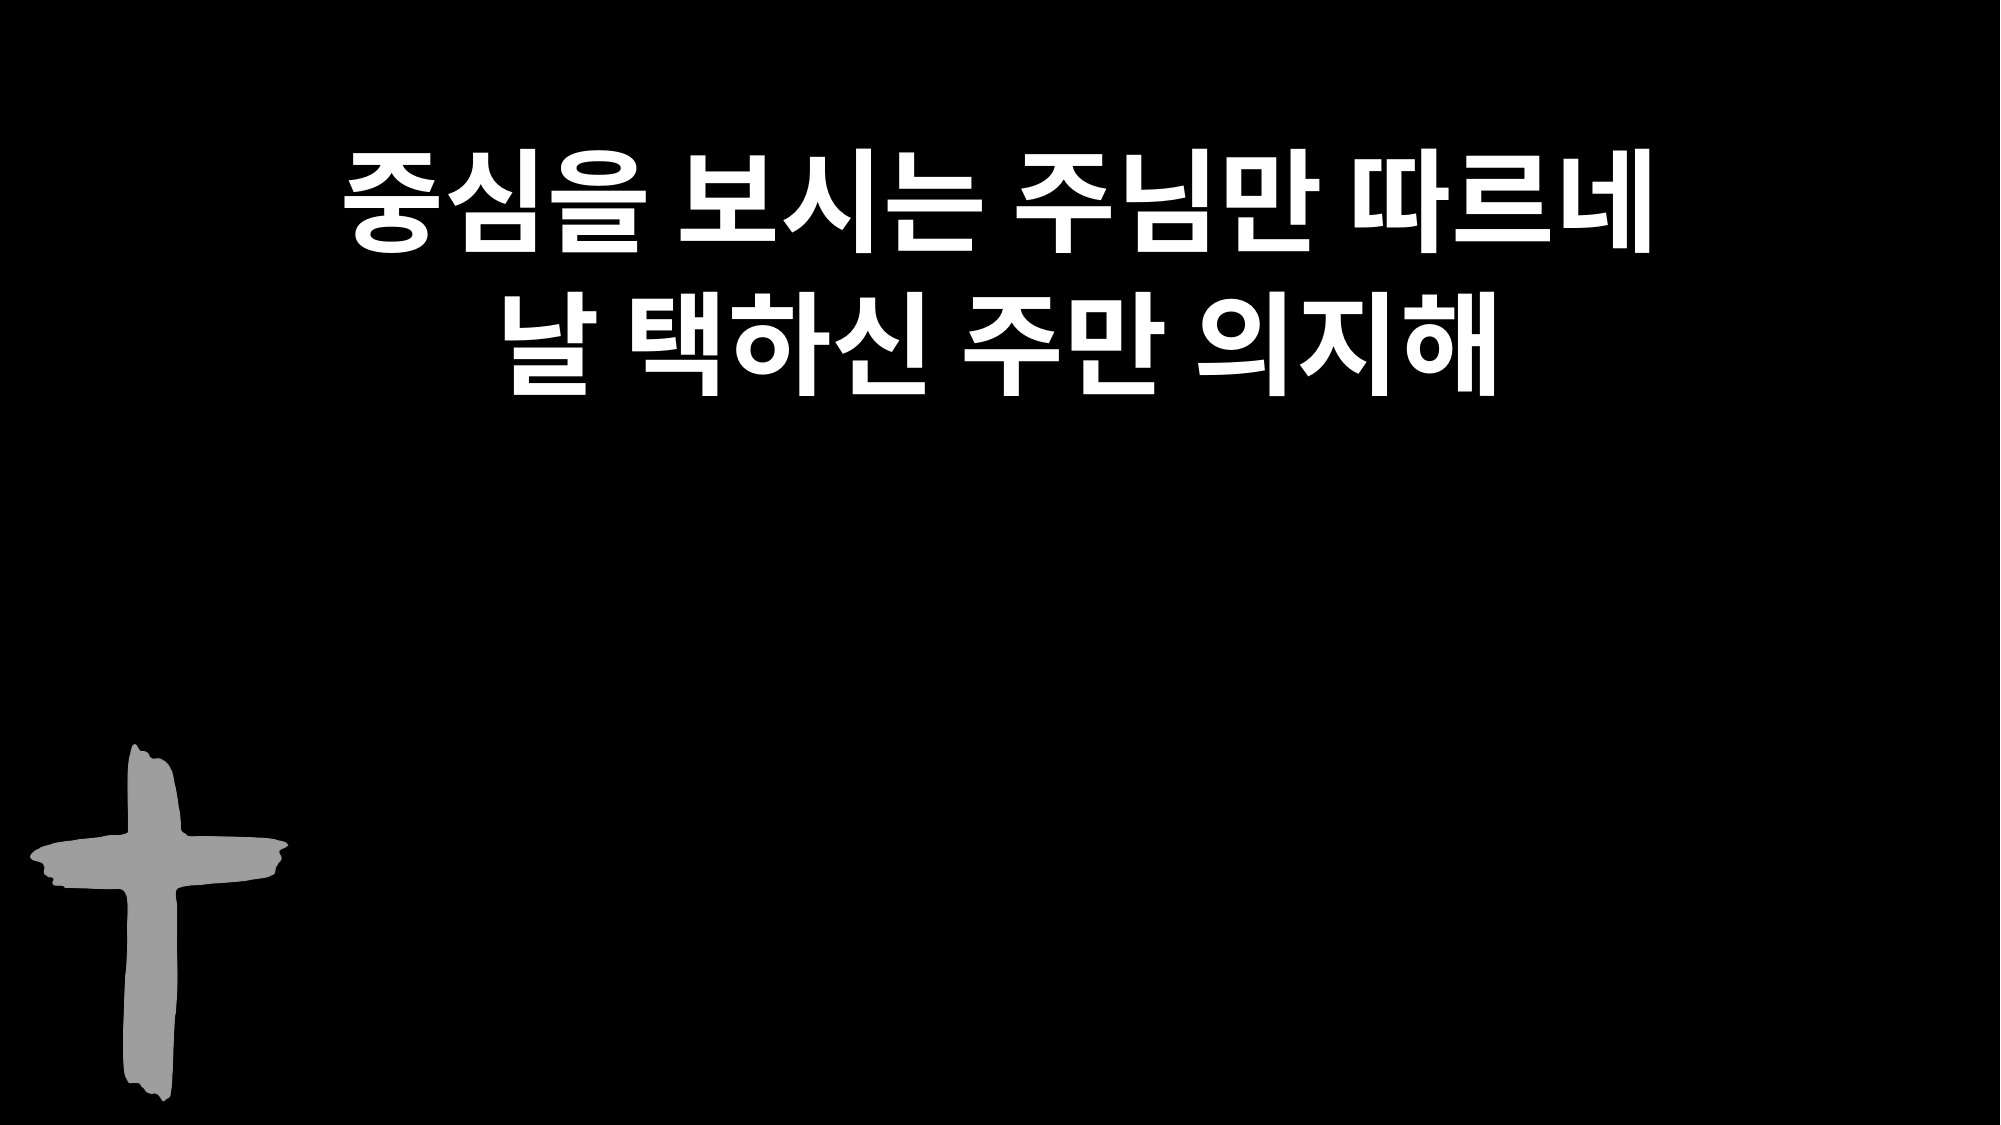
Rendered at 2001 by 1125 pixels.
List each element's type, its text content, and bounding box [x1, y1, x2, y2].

picture [29, 743, 289, 1102]
list 중심을 보시는 주님만 따르네 날 택하신 주만 의지해 [0, 139, 2000, 456]
